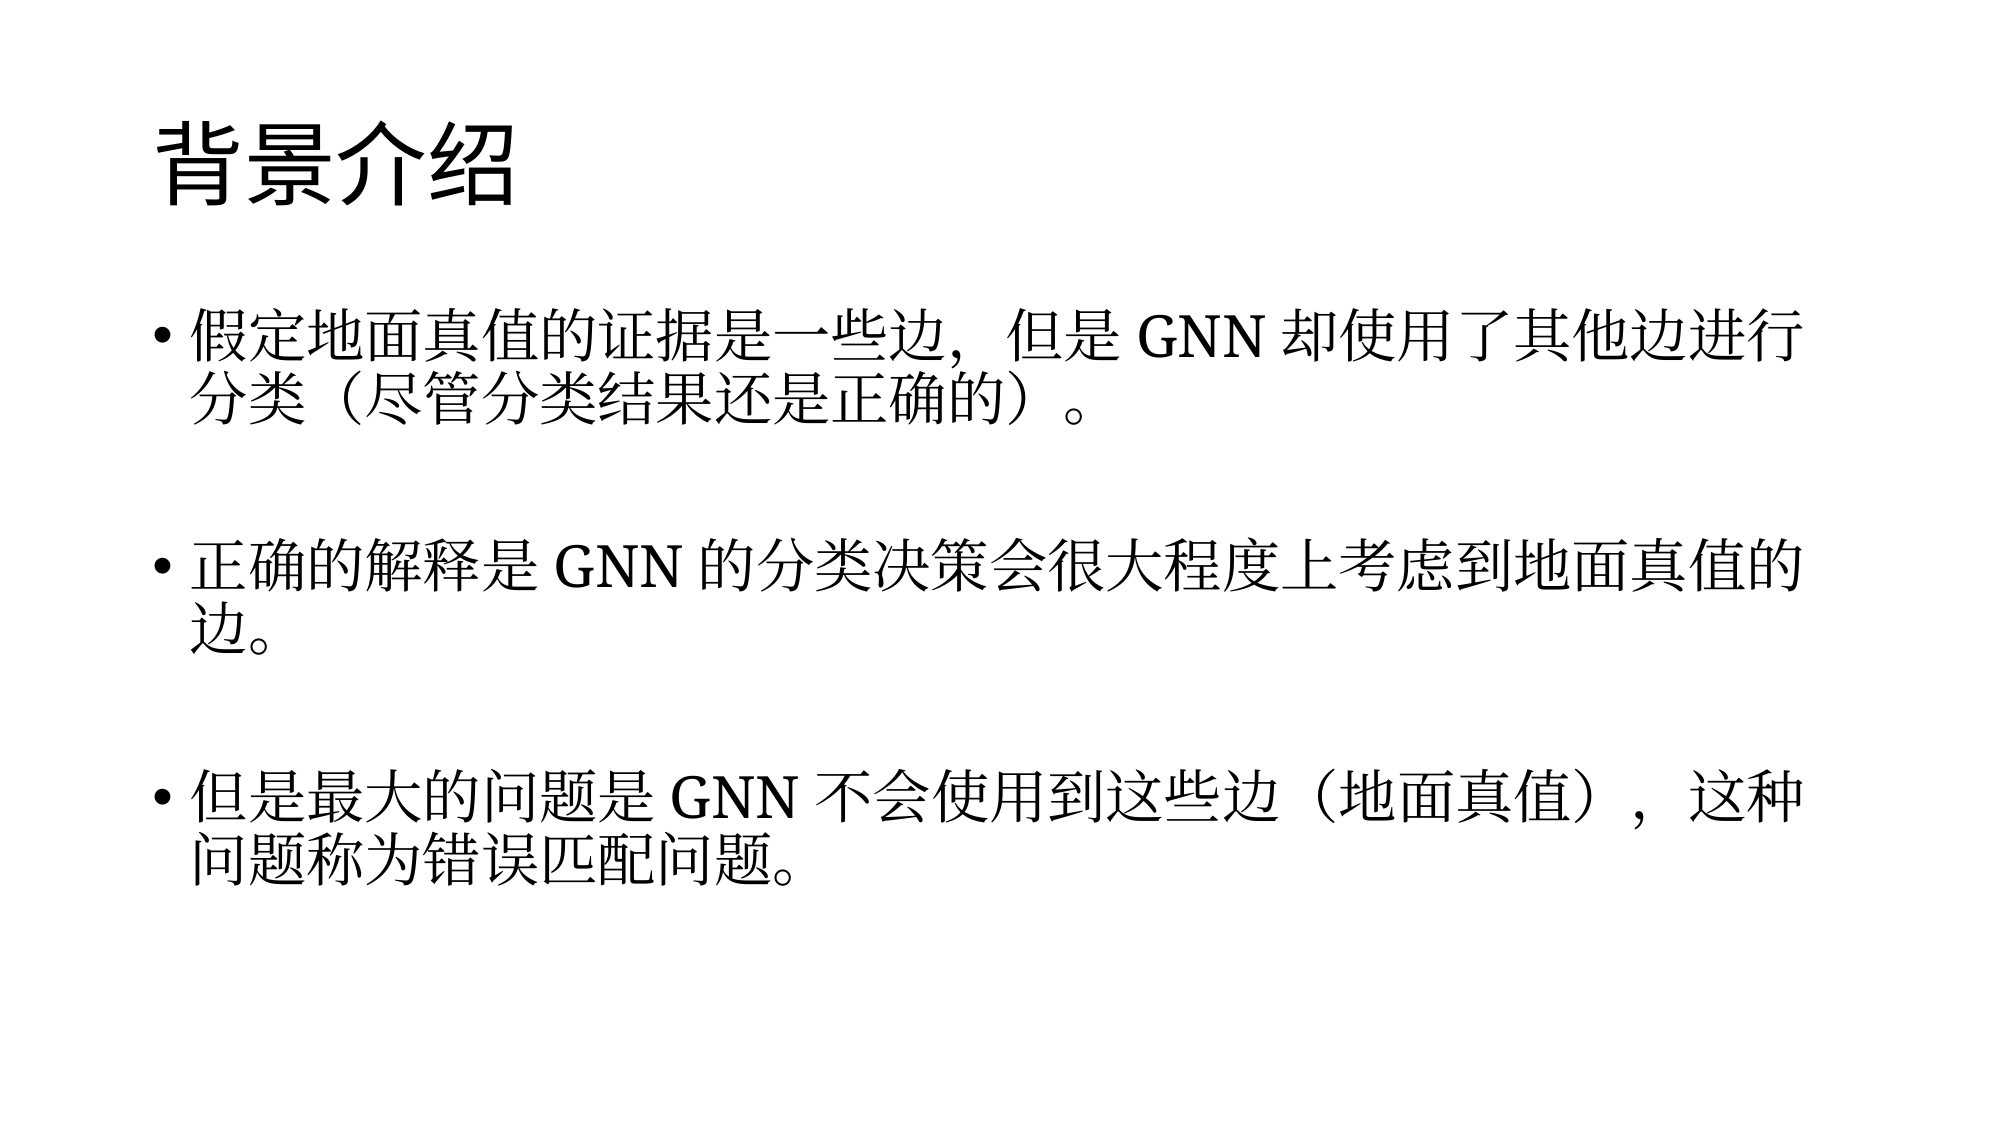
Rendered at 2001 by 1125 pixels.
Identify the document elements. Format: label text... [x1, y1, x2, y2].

list 假定地面真值的证据是一些边，但是GNN却使用了其他边进行分类（尽管分类结果还是正确的）。 正确的解释是GNN的分类决策会很大程度上考虑到地面真值的边。 但是最大的问题是GNN不会使用到这些边（地面真值），这种问题称为错误匹配问题。 [137, 299, 1863, 1014]
title 背景介绍 [137, 59, 1863, 278]
